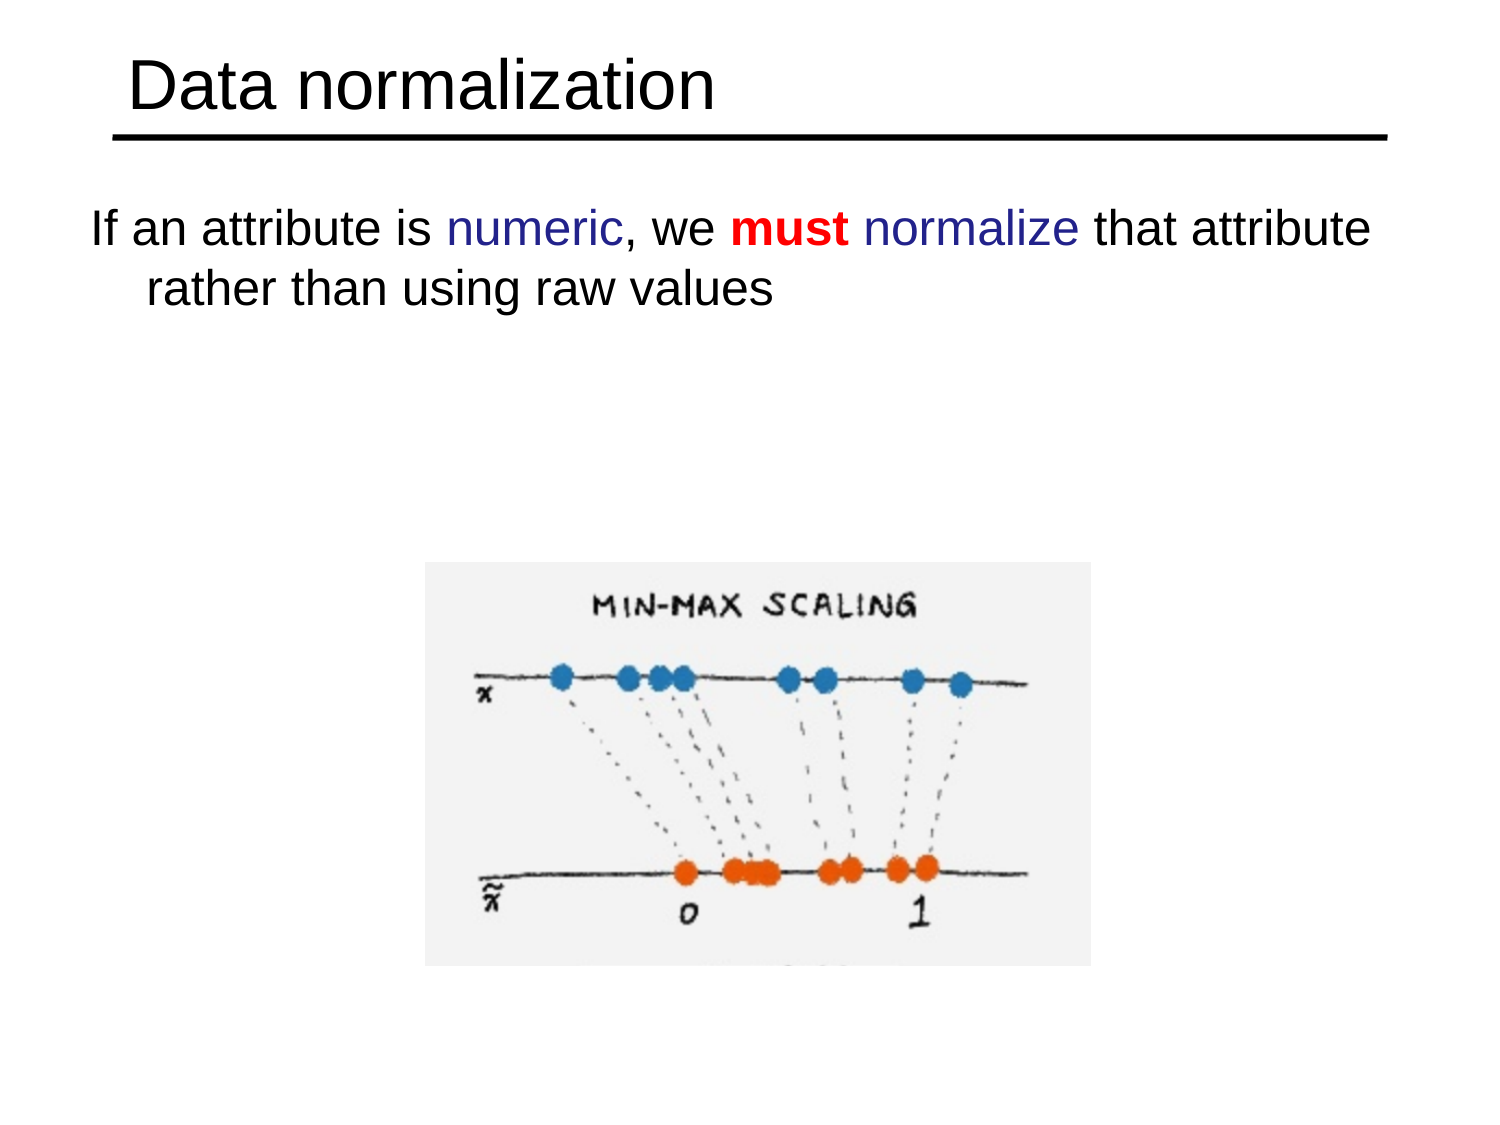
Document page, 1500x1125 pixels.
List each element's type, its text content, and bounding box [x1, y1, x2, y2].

picture [424, 562, 1091, 967]
list If an attribute is numeric, we must normalize that attribute rather than using raw values [74, 187, 1426, 988]
title Data normalization [112, 12, 1388, 151]
